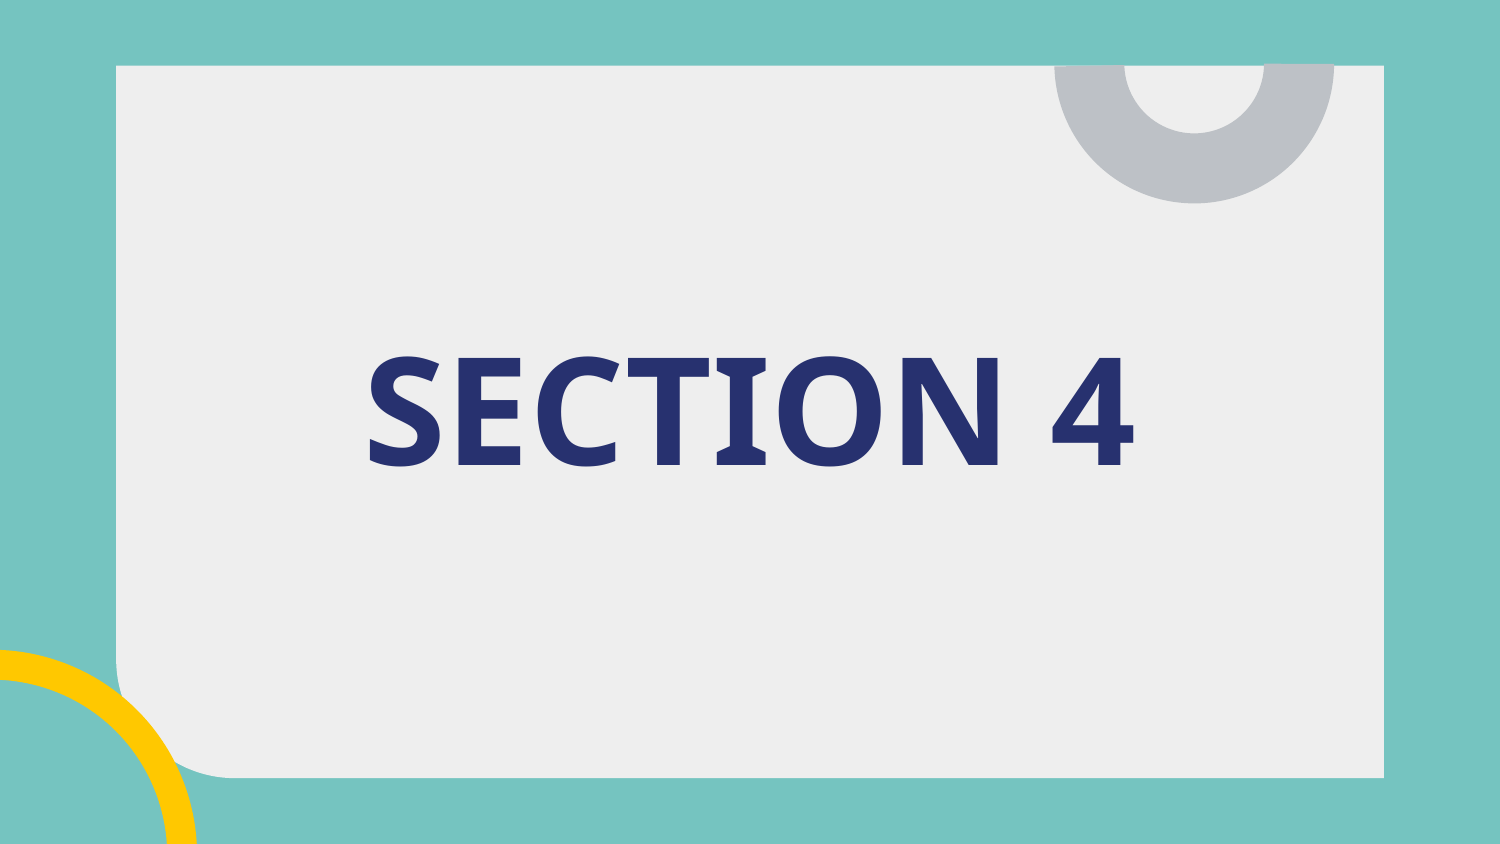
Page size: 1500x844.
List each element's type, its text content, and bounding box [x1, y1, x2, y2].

title SECTION 4 [191, 191, 1309, 621]
